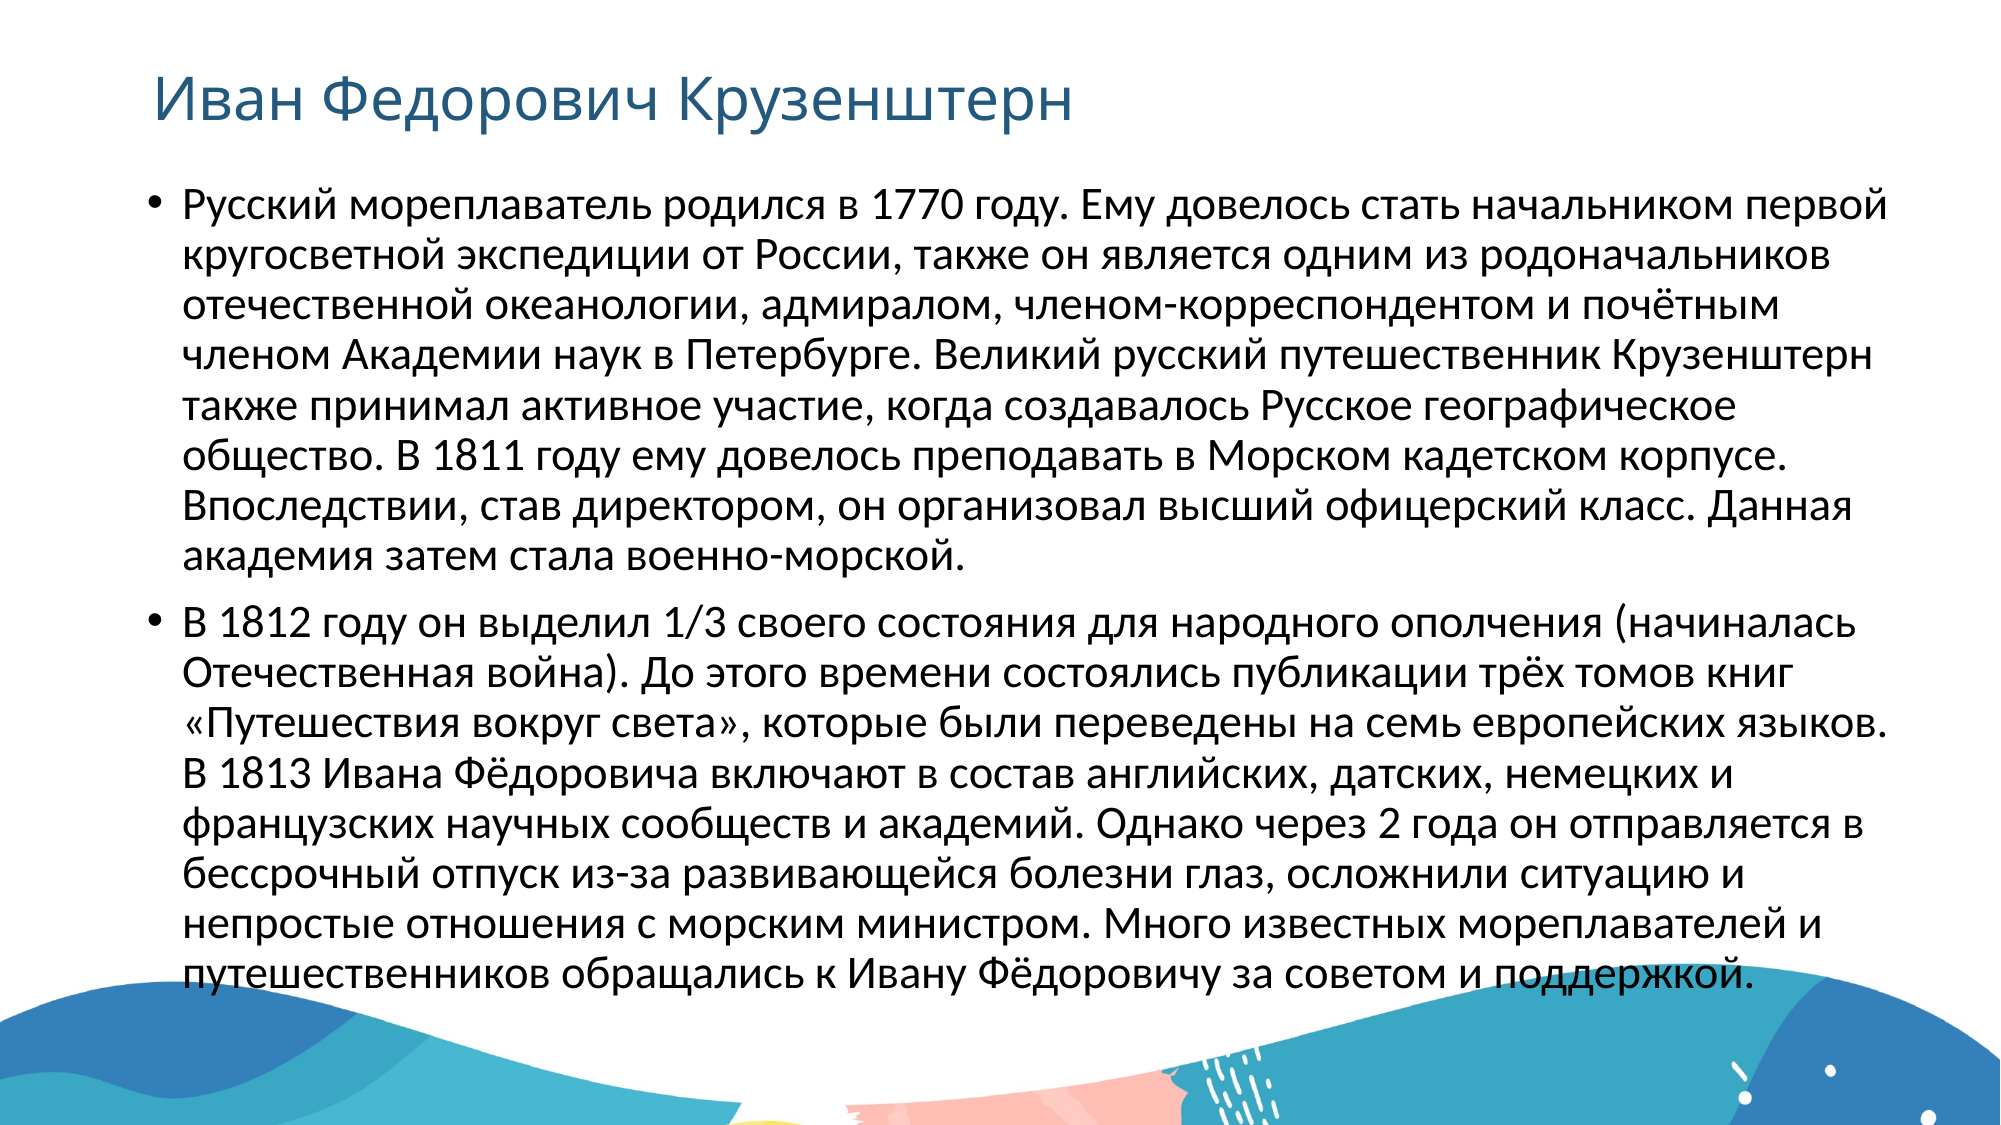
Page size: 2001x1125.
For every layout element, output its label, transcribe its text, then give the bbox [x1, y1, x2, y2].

picture [0, 1, 2000, 1125]
title Иван Федорович Крузенштерн [137, 59, 1863, 141]
list Русский мореплаватель родился в 1770 году. Ему довелось стать начальником первой кругосветной экспедиции от России, также он является одним из родоначальников отечественной океанологии, адмиралом, членом-корреспондентом и почётным членом Академии наук в Петербурге. Великий русский путешественник Крузенштерн также принимал активное участие, когда создавалось Русское географическое общество. В 1811 году ему довелось преподавать в Морском кадетском корпусе. Впоследствии, став директором, он организовал высший офицерский класс. Данная академия затем стала военно-морской. В 1812 году он выделил 1/3 своего состояния для народного ополчения (начиналась Отечественная война). До этого времени состоялись публикации трёх томов книг «Путешествия вокруг света», которые были переведены на семь европейских языков. В 1813 Ивана Фёдоровича включают в состав английских, датских, немецких и французских научных сообществ и академий. Однако через 2 года он отправляется в бессрочный отпуск из-за развивающейся болезни глаз, осложнили ситуацию и непростые отношения с морским министром. Много известных мореплавателей и путешественников обращались к Ивану Фёдоровичу за советом и поддержкой. [131, 171, 1917, 1059]
